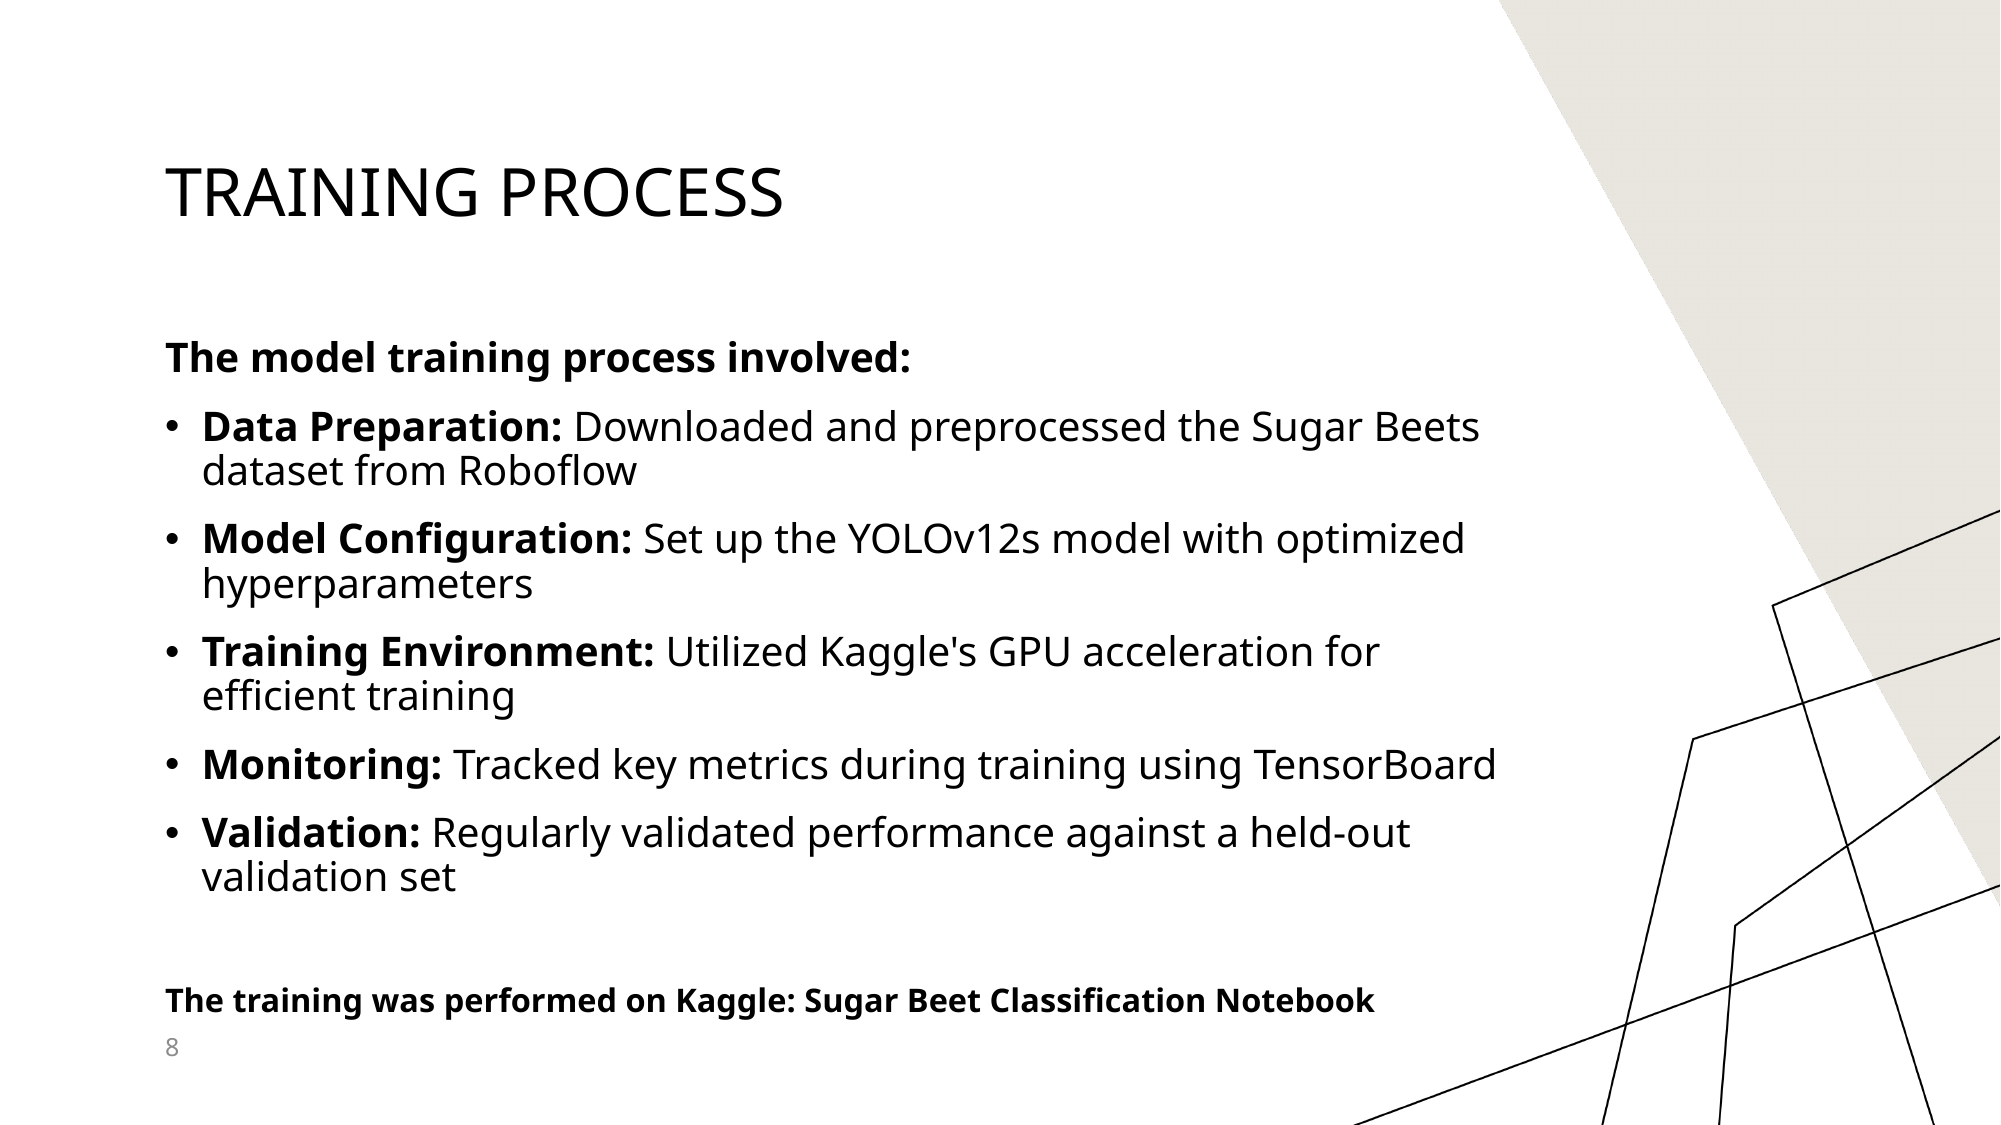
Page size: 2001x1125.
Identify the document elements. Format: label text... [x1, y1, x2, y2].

list The model training process involved: Data Preparation: Downloaded and preprocessed the Sugar Beets dataset from Roboflow Model Configuration: Set up the YOLOv12s model with optimized hyperparameters Training Environment: Utilized Kaggle's GPU acceleration for efficient training Monitoring: Tracked key metrics during training using TensorBoard Validation: Regularly validated performance against a held-out validation set The training was performed on Kaggle: Sugar Beet Classification Notebook [150, 329, 1518, 1039]
picture [1281, 0, 2000, 1125]
title Training process [150, 59, 1344, 329]
slide_number 8 [150, 1024, 254, 1074]
